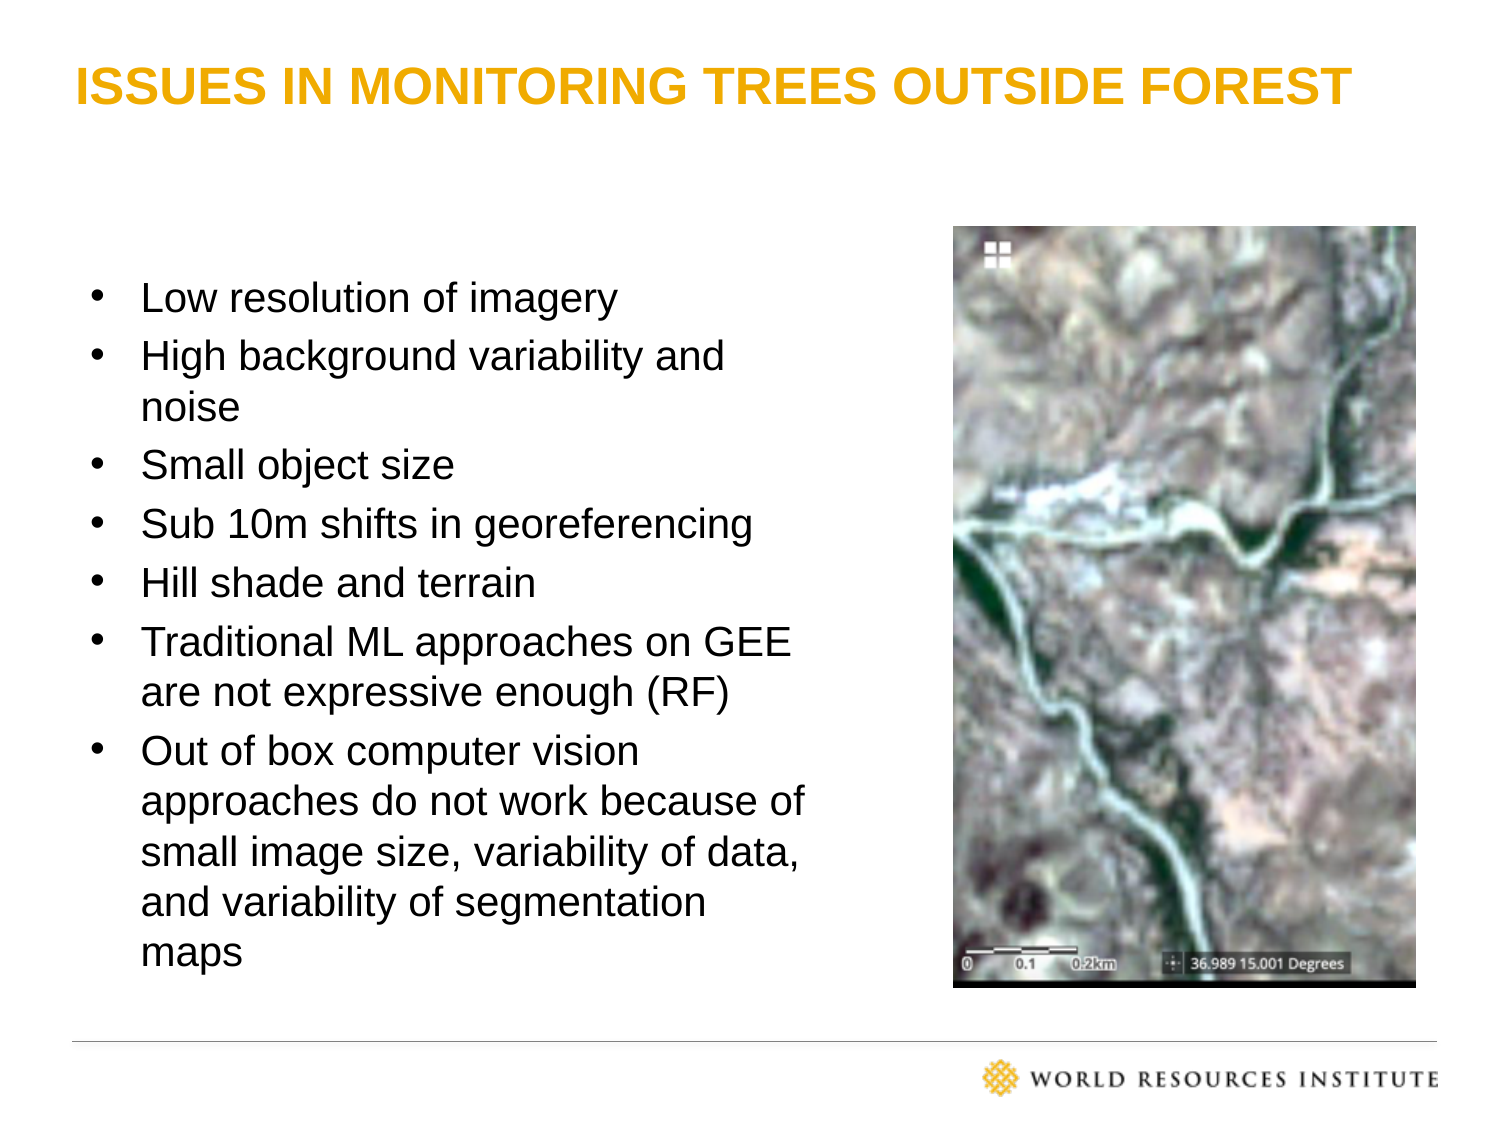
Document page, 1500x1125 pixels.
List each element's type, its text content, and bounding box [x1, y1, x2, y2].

title Issues in monitoring trees outside forest [75, 45, 1425, 176]
picture [982, 1059, 1438, 1097]
list Low resolution of imagery High background variability and noise Small object size Sub 10m shifts in georeferencing Hill shade and terrain Traditional ML approaches on GEE are not expressive enough (RF) Out of box computer vision approaches do not work because of small image size, variability of data, and variability of segmentation maps [75, 262, 827, 1005]
picture [952, 226, 1417, 988]
